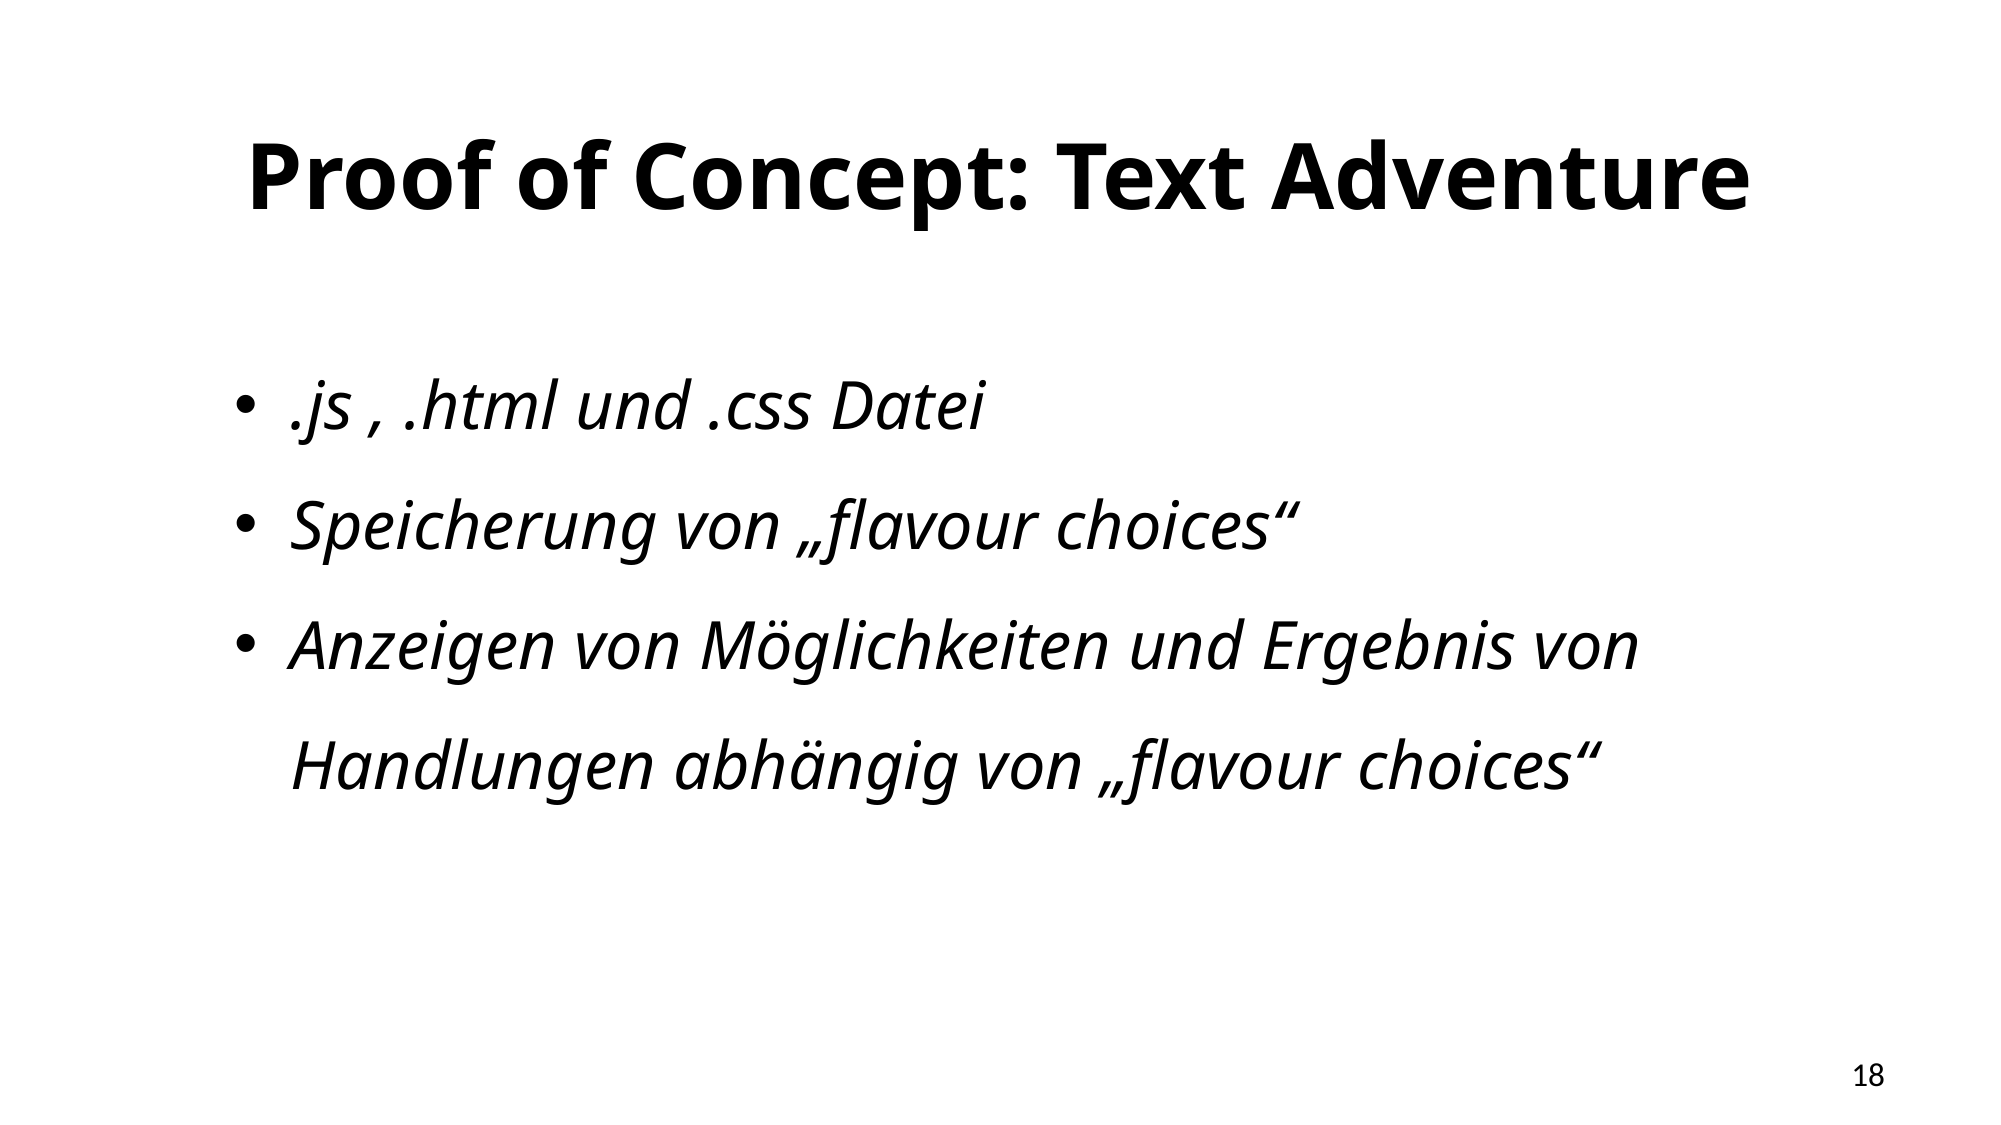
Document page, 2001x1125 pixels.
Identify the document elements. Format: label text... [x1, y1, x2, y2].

list .js , .html und .css Datei Speicherung von „flavour choices“ Anzeigen von Möglichkeiten und Ergebnis von Handlungen abhängig von „flavour choices“ [219, 315, 1773, 958]
slide_number 18 [1433, 1042, 1900, 1103]
title Proof of Concept: Text Adventure [99, 44, 1900, 236]
